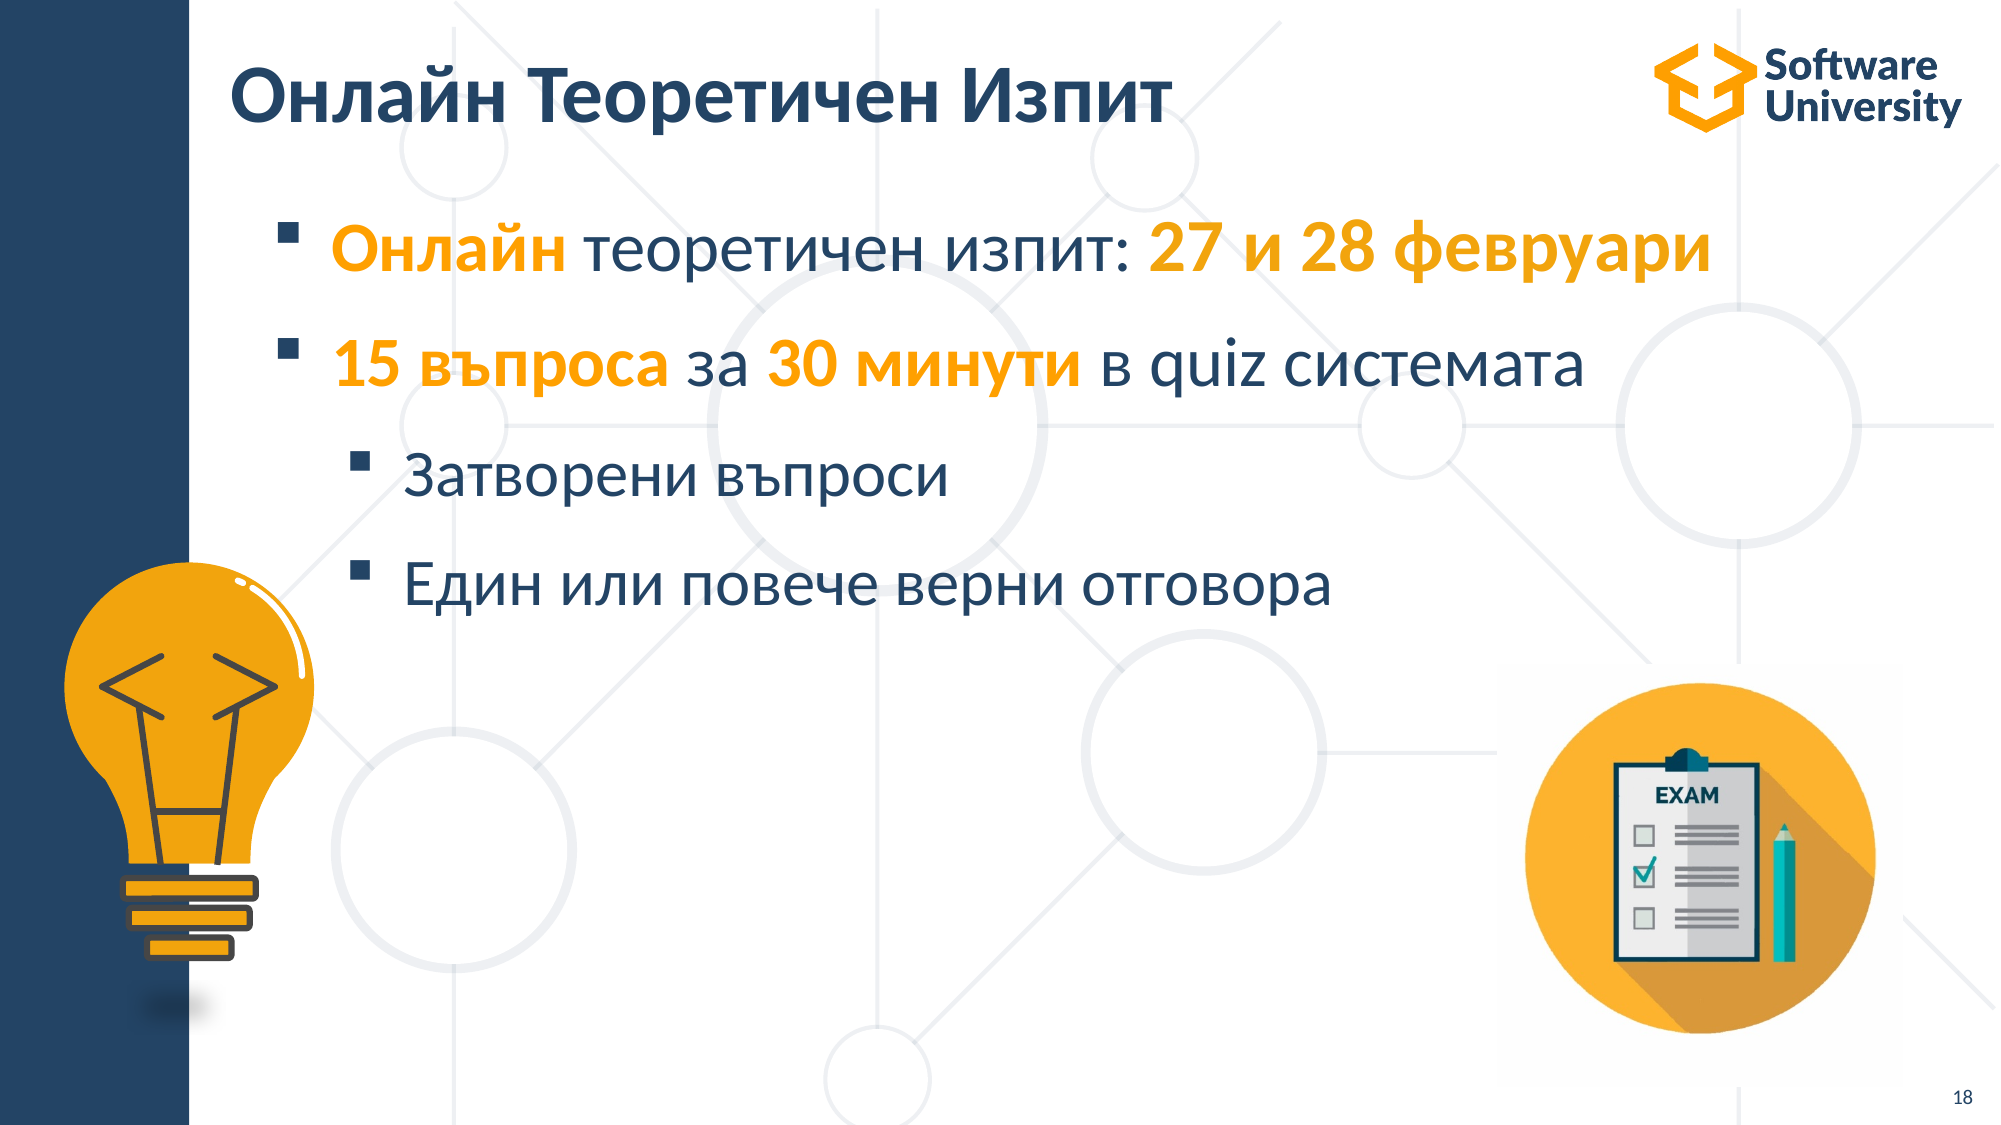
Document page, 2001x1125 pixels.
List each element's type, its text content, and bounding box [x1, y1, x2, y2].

title Онлайн Теоретичен Изпит [212, 16, 1628, 162]
text_box 18 [1927, 1067, 1989, 1117]
picture [1497, 663, 1903, 1087]
list Онлайн теоретичен изпит: 27 и 28 февруари 15 въпроса за 30 минути в quiz системата Затворени въпроси Един или повече верни отговора [254, 186, 2000, 1052]
picture [1641, 31, 1973, 145]
